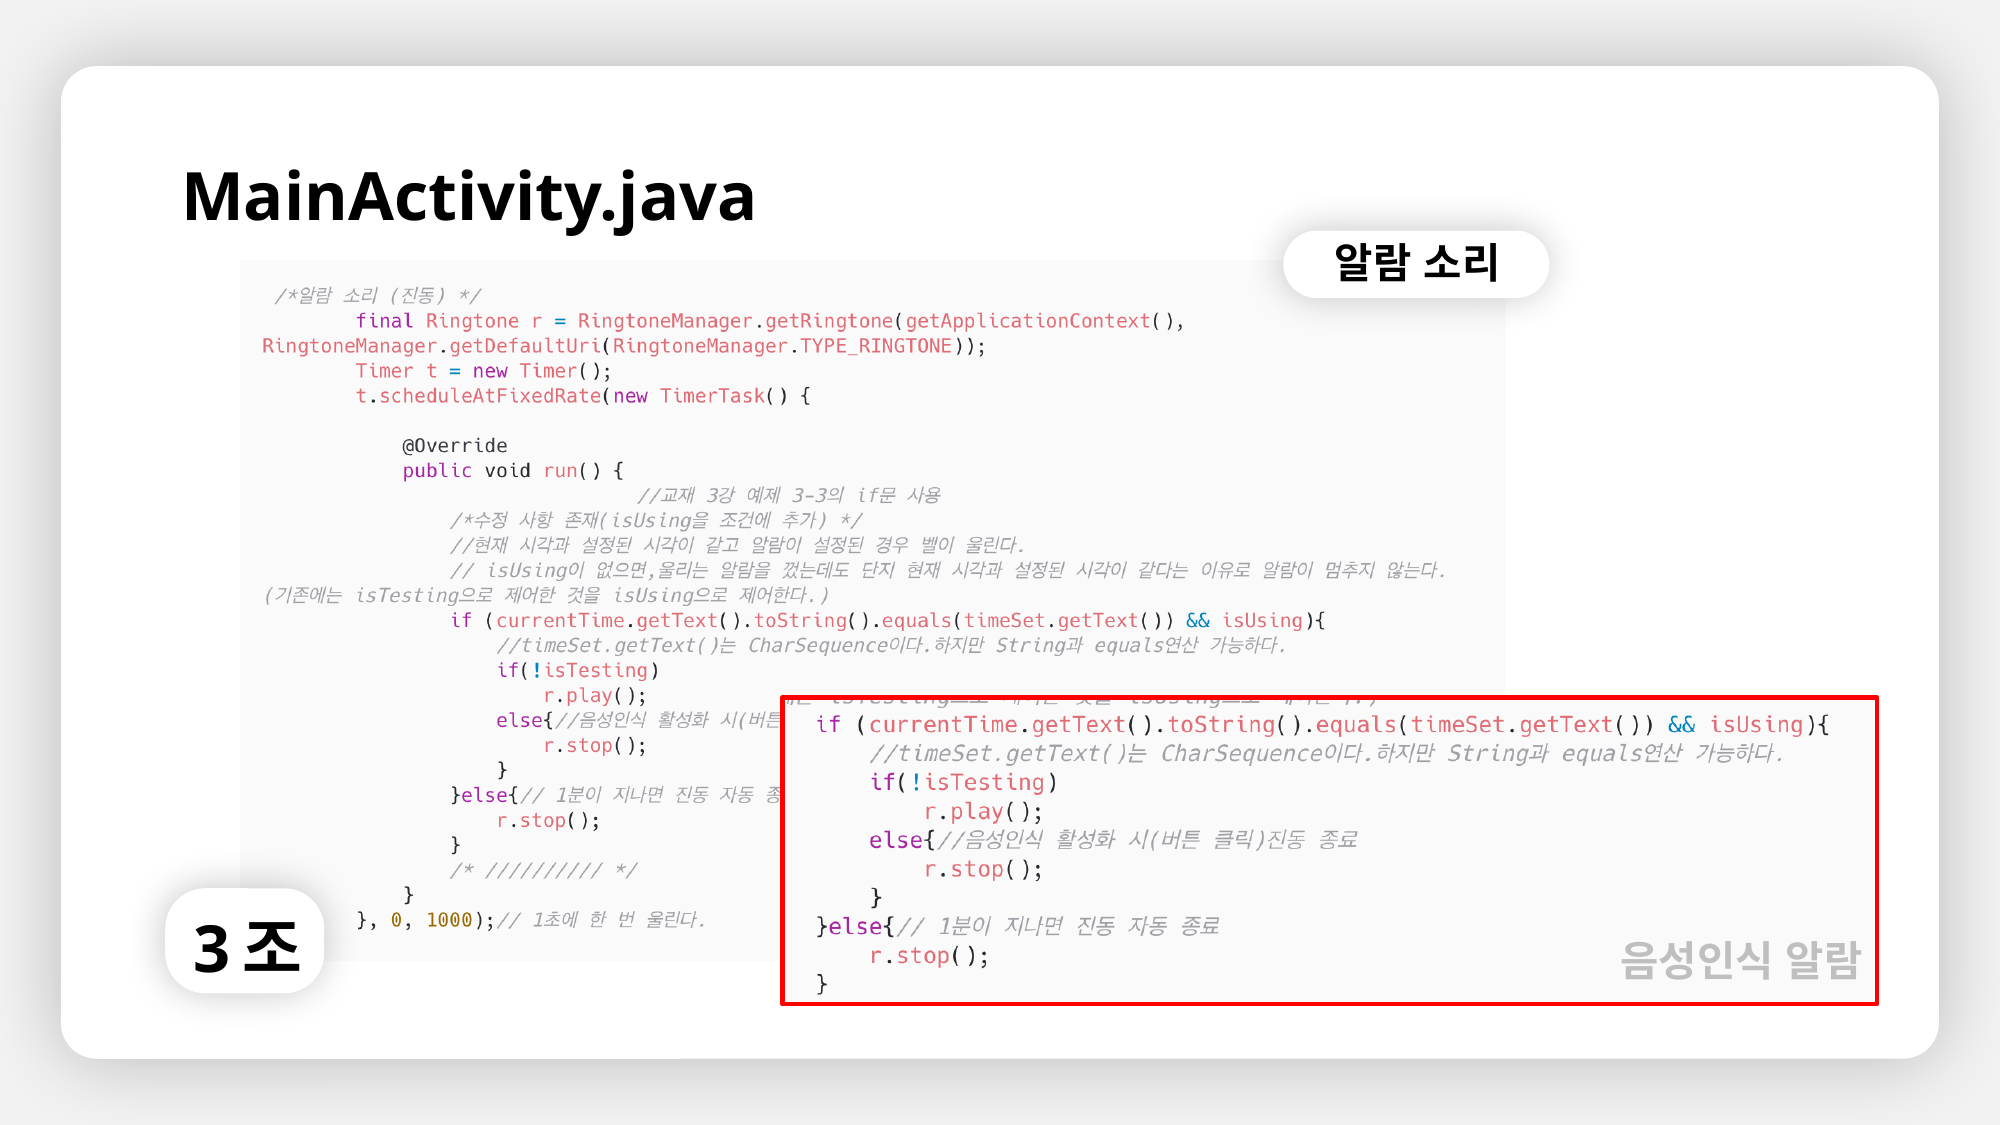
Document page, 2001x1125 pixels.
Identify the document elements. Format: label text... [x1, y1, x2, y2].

picture [162, 259, 1875, 1002]
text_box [1284, 228, 1549, 298]
text_box MainActivity.java [166, 146, 876, 242]
text_box 음성인식 알람 [1326, 882, 2000, 1044]
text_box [166, 887, 324, 1016]
text_box [60, 66, 1939, 1059]
